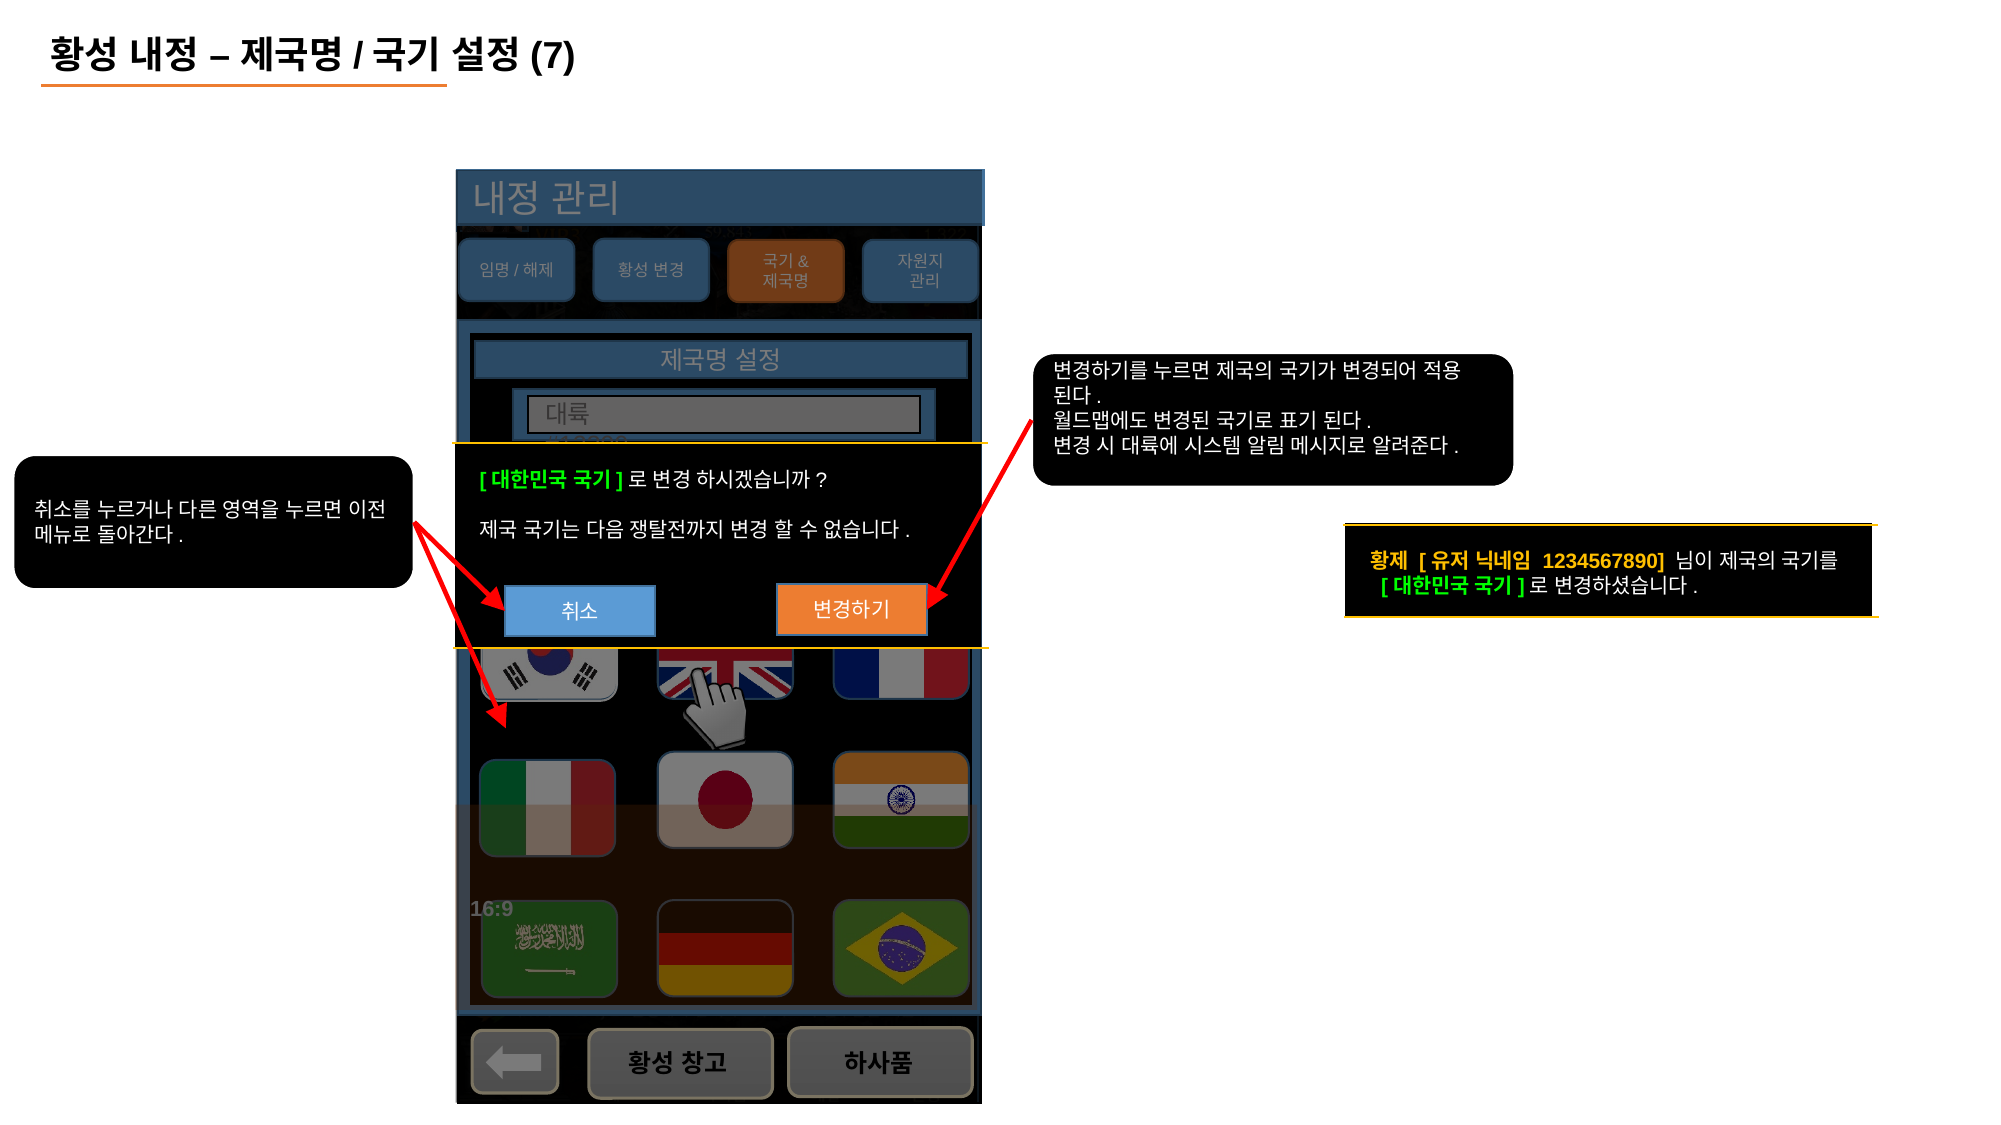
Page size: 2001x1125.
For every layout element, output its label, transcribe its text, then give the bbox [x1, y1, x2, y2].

text_box 취소를 누르거나 다른 영역을 누르면 이전 메뉴로 돌아간다. [12, 454, 415, 590]
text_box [457, 169, 997, 232]
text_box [926, 419, 1032, 610]
picture [458, 444, 983, 648]
text_box 황성 내정 – 제국명/국기 설정(7) [35, 23, 621, 84]
picture [458, 649, 983, 1104]
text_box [1342, 524, 1880, 618]
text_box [414, 521, 507, 729]
picture [458, 232, 983, 443]
text_box 변경하기를 누르면 제국의 국기가 변경되어 적용 된다. 월드맵에도 변경된 국기로 표기 된다. 변경 시 대륙에 시스템 알림 메시지로 알려준다. [1031, 352, 1515, 488]
